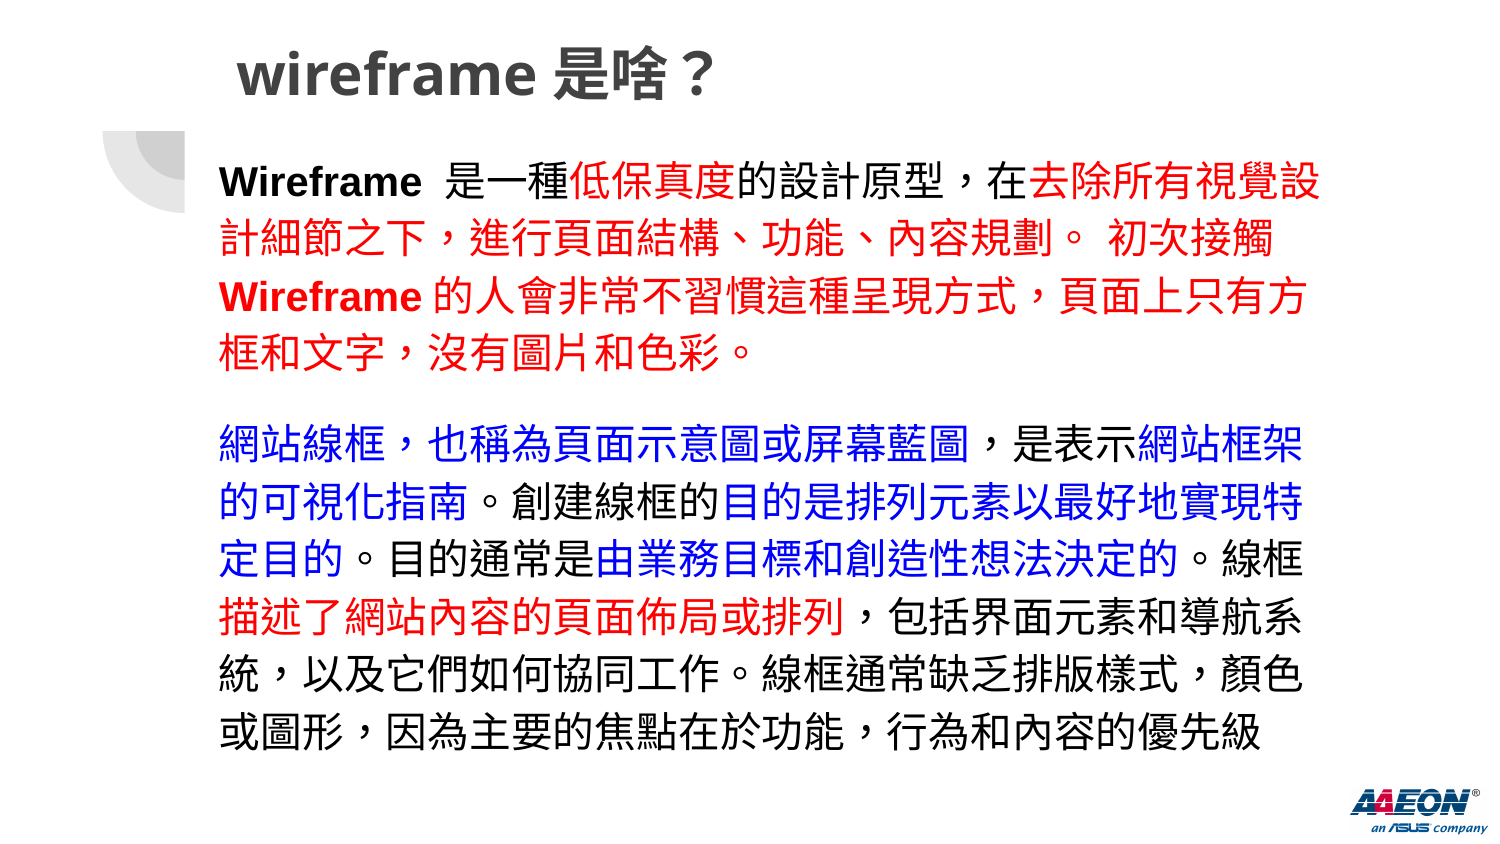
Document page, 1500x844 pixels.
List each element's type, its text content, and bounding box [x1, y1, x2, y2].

picture [1348, 787, 1489, 836]
list Wireframe 是一種低保真度的設計原型，在去除所有視覺設計細節之下，進行頁面結構、功能、內容規劃。 初次接觸Wireframe的人會非常不習慣這種呈現方式，頁面上只有方框和文字，沒有圖片和色彩。 網站線框，也稱為頁面示意圖或屏幕藍圖，是表示網站框架的可視化指南。創建線框的目的是排列元素以最好地實現特定目的。目的通常是由業務目標和創造性想法決定的。線框描述了網站內容的頁面佈局或排列，包括界面元素和導航系統，以及它們如何協同工作。線框通常缺乏排版樣式，顏色或圖形，因為主要的焦點在於功能，行為和內容的優先級 [204, 132, 1358, 549]
title wireframe是啥？ [221, 22, 1375, 187]
